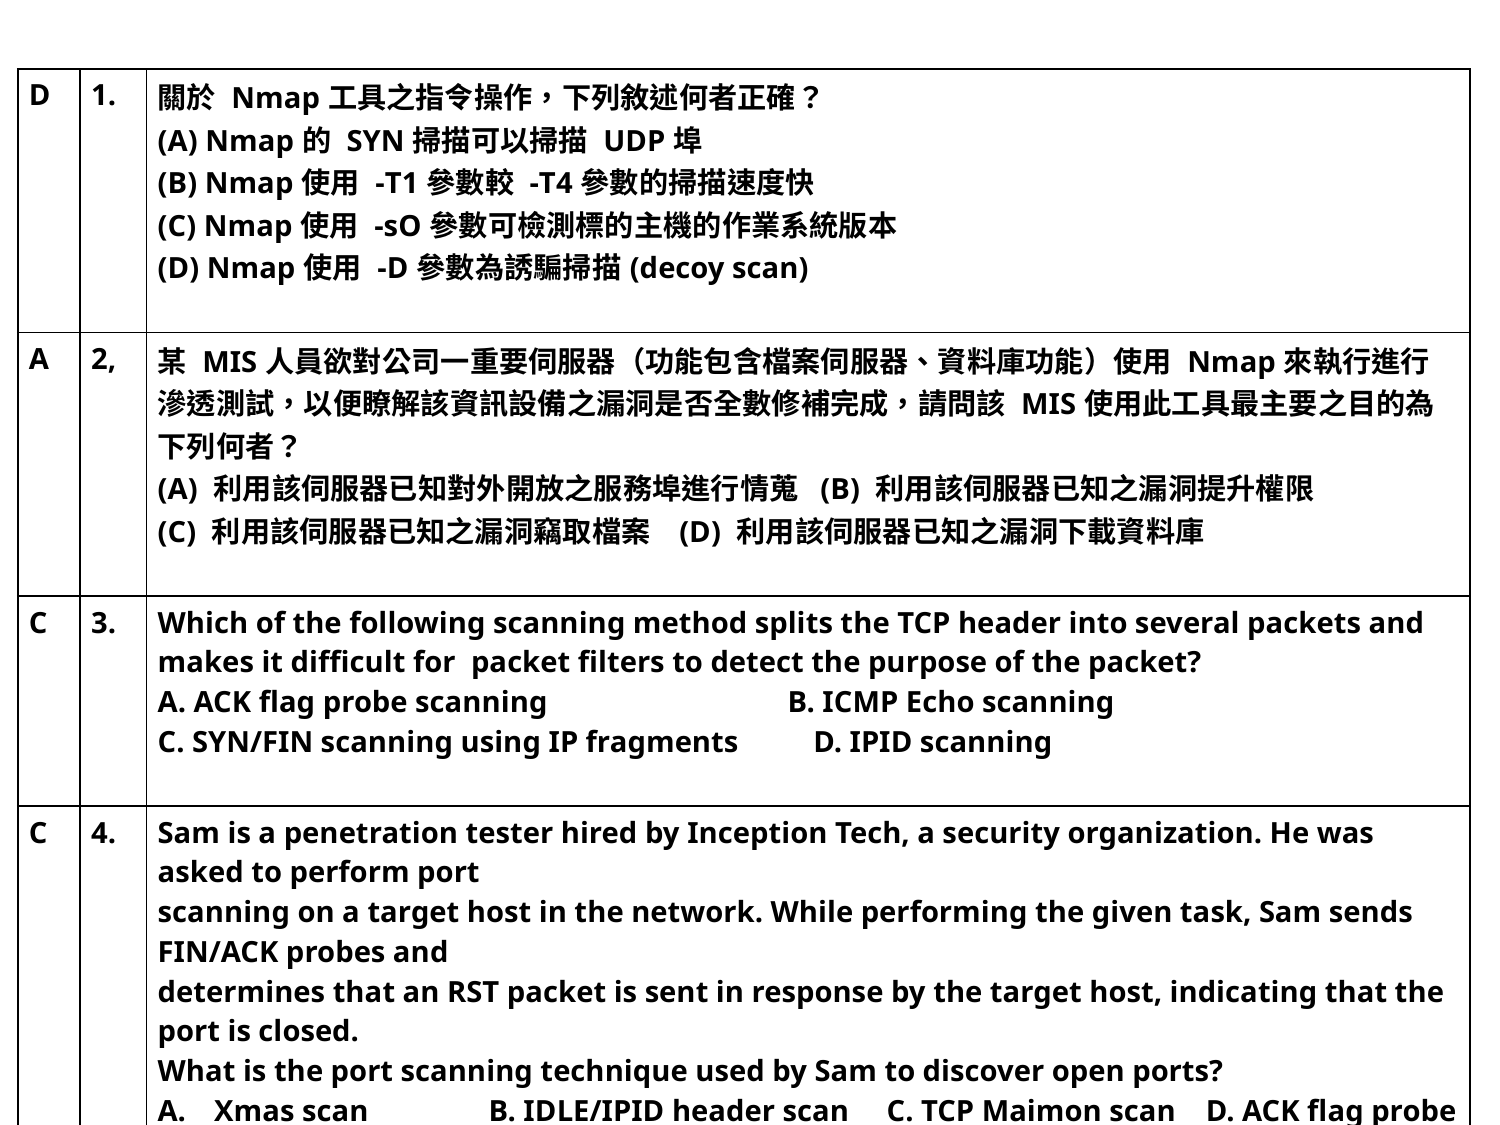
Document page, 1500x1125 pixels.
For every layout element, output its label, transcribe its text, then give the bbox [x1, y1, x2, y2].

table_header 關於 Nmap工具之指令操作，下列敘述何者正確？ (A) Nmap的 SYN掃描可以掃描 UDP埠 (B) Nmap使用 -T1參數較 -T4參數的掃描速度快 (C) Nmap使用 -sO參數可檢測標的主機的作業系統版本 (D) Nmap使用 -D參數為誘騙掃描(decoy scan) [147, 70, 1469, 332]
table_cell C [19, 807, 79, 1125]
table_cell Which of the following scanning method splits the TCP header into several packets and makes it difficult for packet filters to detect the purpose of the packet? A. ACK flag probe scanning B. ICMP Echo scanning C. SYN/FIN scanning using IP fragments D. IPID scanning [147, 597, 1469, 805]
table_cell C [19, 597, 79, 805]
table_header D [19, 70, 79, 332]
table_cell 2, [81, 333, 146, 595]
table_cell 3. [81, 597, 146, 805]
table_cell A [19, 333, 79, 595]
table_header 1. [81, 70, 146, 332]
table_cell 某 MIS人員欲對公司一重要伺服器（功能包含檔案伺服器、資料庫功能）使用 Nmap來執行進行滲透測試，以便瞭解該資訊設備之漏洞是否全數修補完成，請問該 MIS使用此工具最主要之目的為下列何者？ (A) 利用該伺服器已知對外開放之服務埠進行情蒐 (B) 利用該伺服器已知之漏洞提升權限 (C) 利用該伺服器已知之漏洞竊取檔案 (D) 利用該伺服器已知之漏洞下載資料庫 [147, 333, 1469, 595]
table_cell Sam is a penetration tester hired by Inception Tech, a security organization. He was asked to perform port scanning on a target host in the network. While performing the given task, Sam sends FIN/ACK probes and determines that an RST packet is sent in response by the target host, indicating that the port is closed. What is the port scanning technique used by Sam to discover open ports? Xmas scan B. IDLE/IPID header scan C. TCP Maimon scan D. ACK flag probe scan [147, 807, 1469, 1125]
table_cell 4. [81, 807, 146, 1125]
